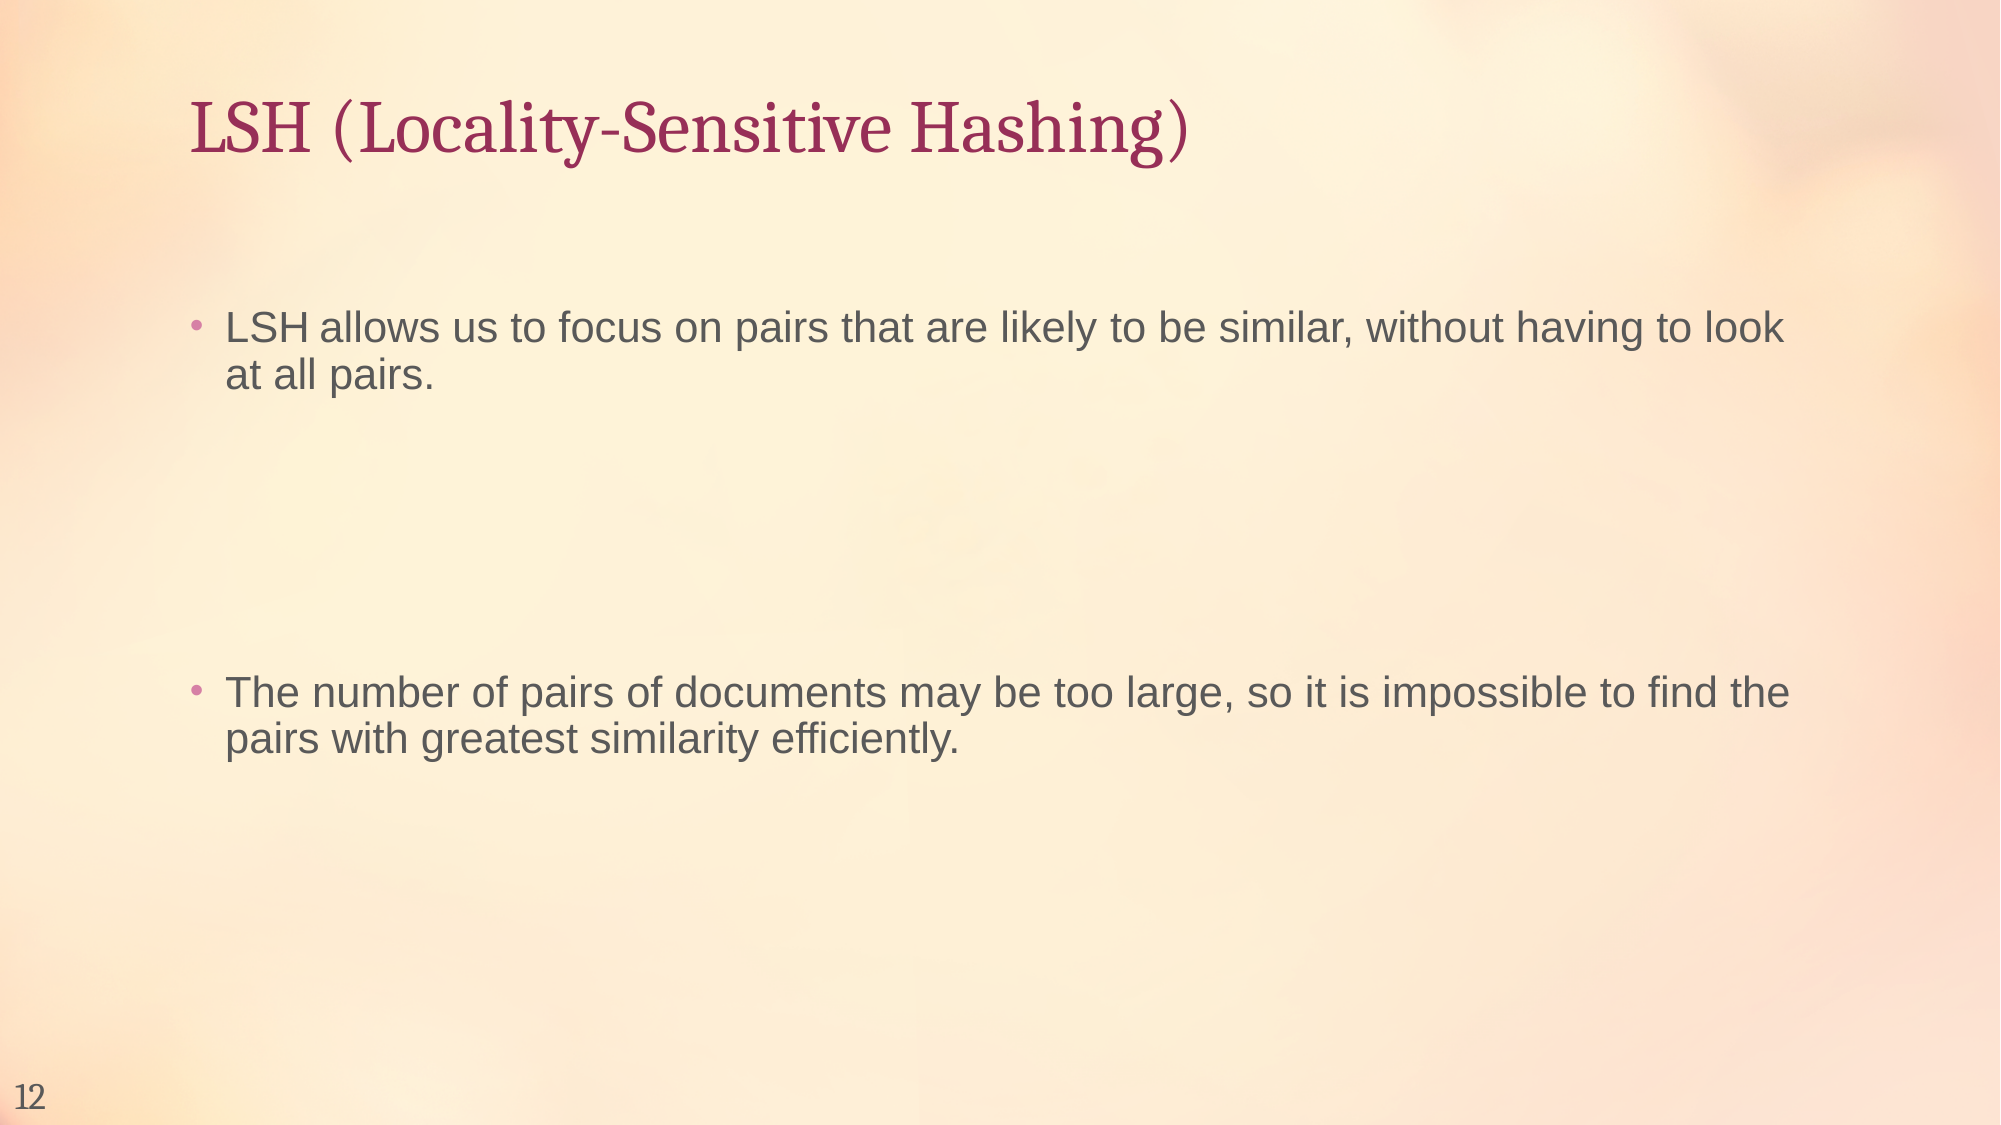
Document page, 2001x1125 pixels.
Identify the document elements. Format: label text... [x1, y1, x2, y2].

text_box 12 [0, 1064, 76, 1125]
picture [0, 0, 2001, 1125]
title LSH (Locality-Sensitive Hashing) [174, 80, 1825, 177]
list LSH allows us to focus on pairs that are likely to be similar, without having to look at all pairs. The number of pairs of documents may be too large, so it is impossible to find the pairs with greatest similarity efficiently. [174, 212, 1825, 913]
